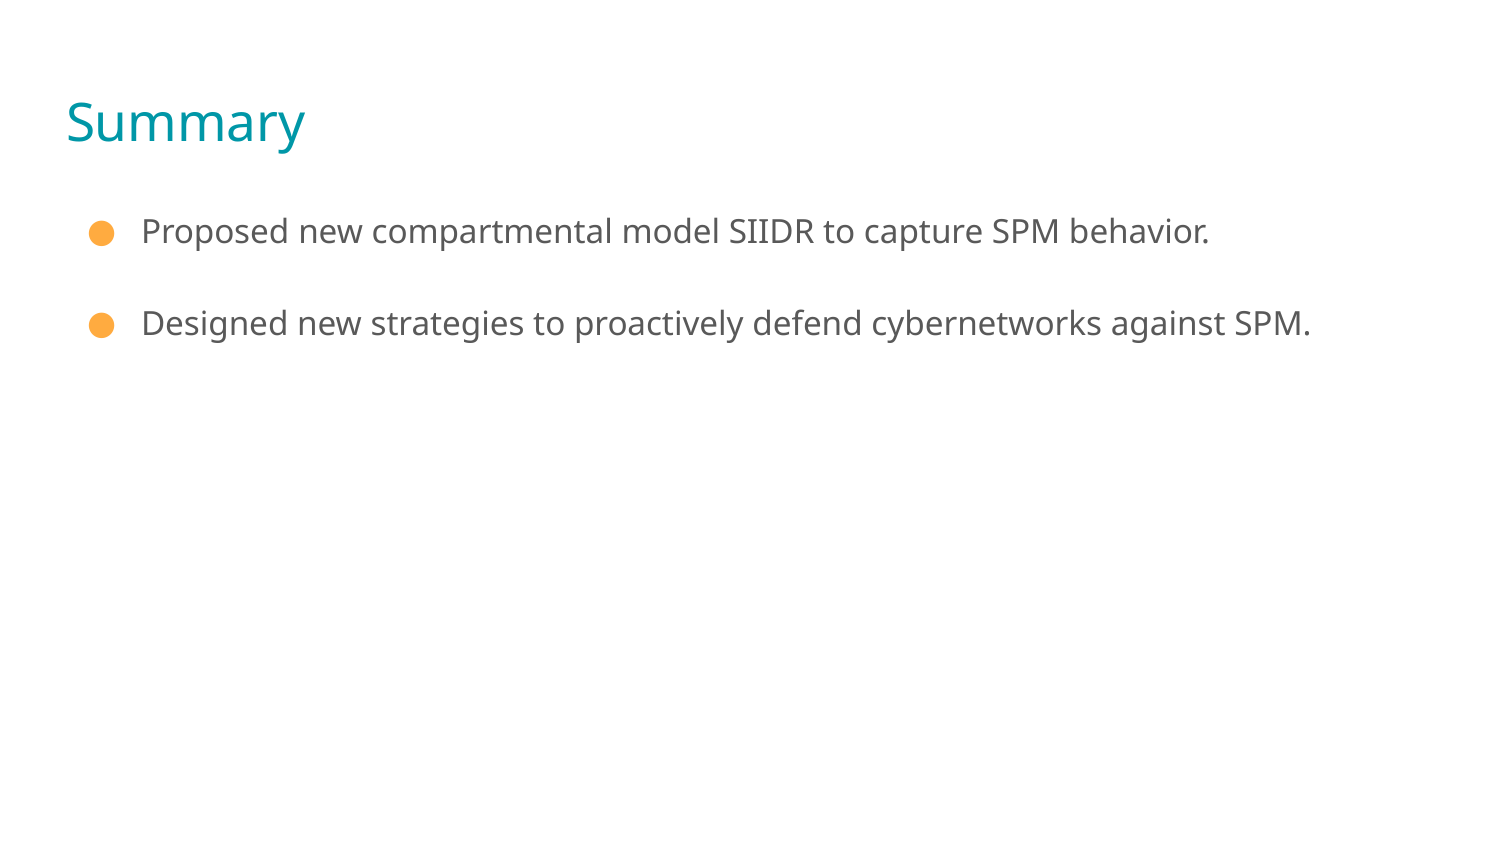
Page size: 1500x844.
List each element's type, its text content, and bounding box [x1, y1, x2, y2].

title Summary [51, 72, 1449, 167]
list Proposed new compartmental model SIIDR to capture SPM behavior. Designed new strategies to proactively defend cybernetworks against SPM. [51, 189, 1449, 750]
